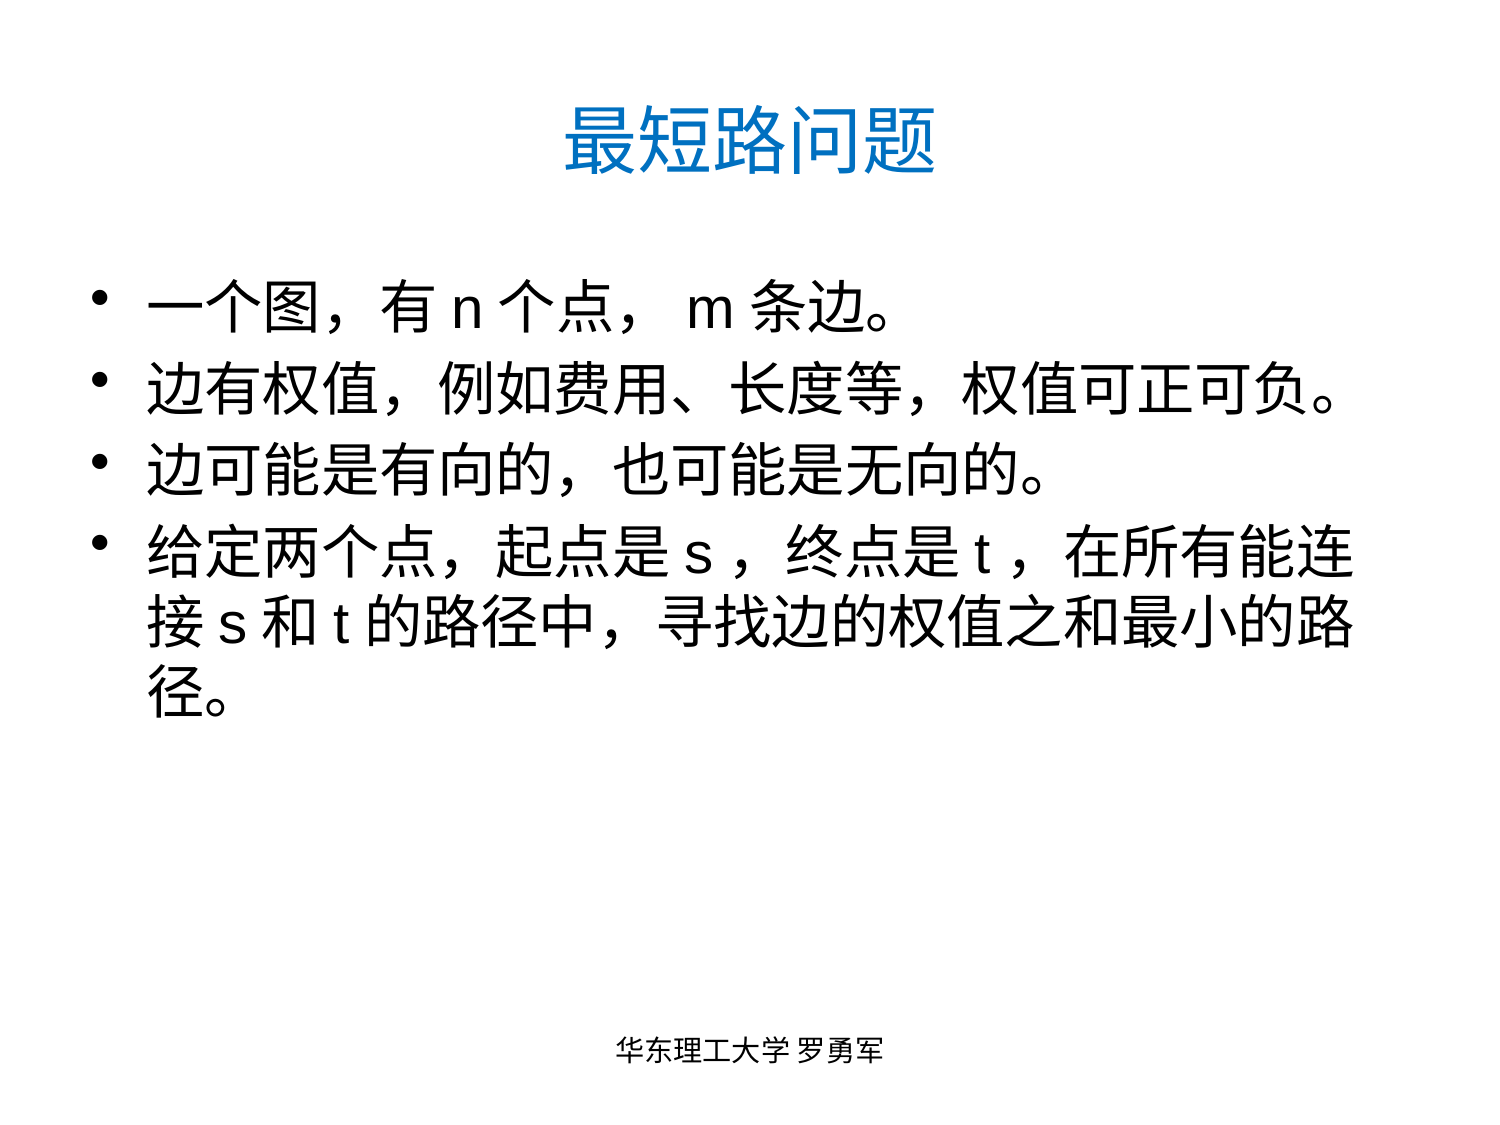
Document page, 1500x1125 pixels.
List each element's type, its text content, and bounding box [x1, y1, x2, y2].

list 一个图，有n个点，m条边。 边有权值，例如费用、长度等，权值可正可负。 边可能是有向的，也可能是无向的。 给定两个点，起点是s，终点是t，在所有能连接s和t的路径中，寻找边的权值之和最小的路径。 [75, 262, 1425, 1005]
title 最短路问题 [75, 45, 1425, 233]
footer 华东理工大学 罗勇军 [512, 1024, 988, 1103]
